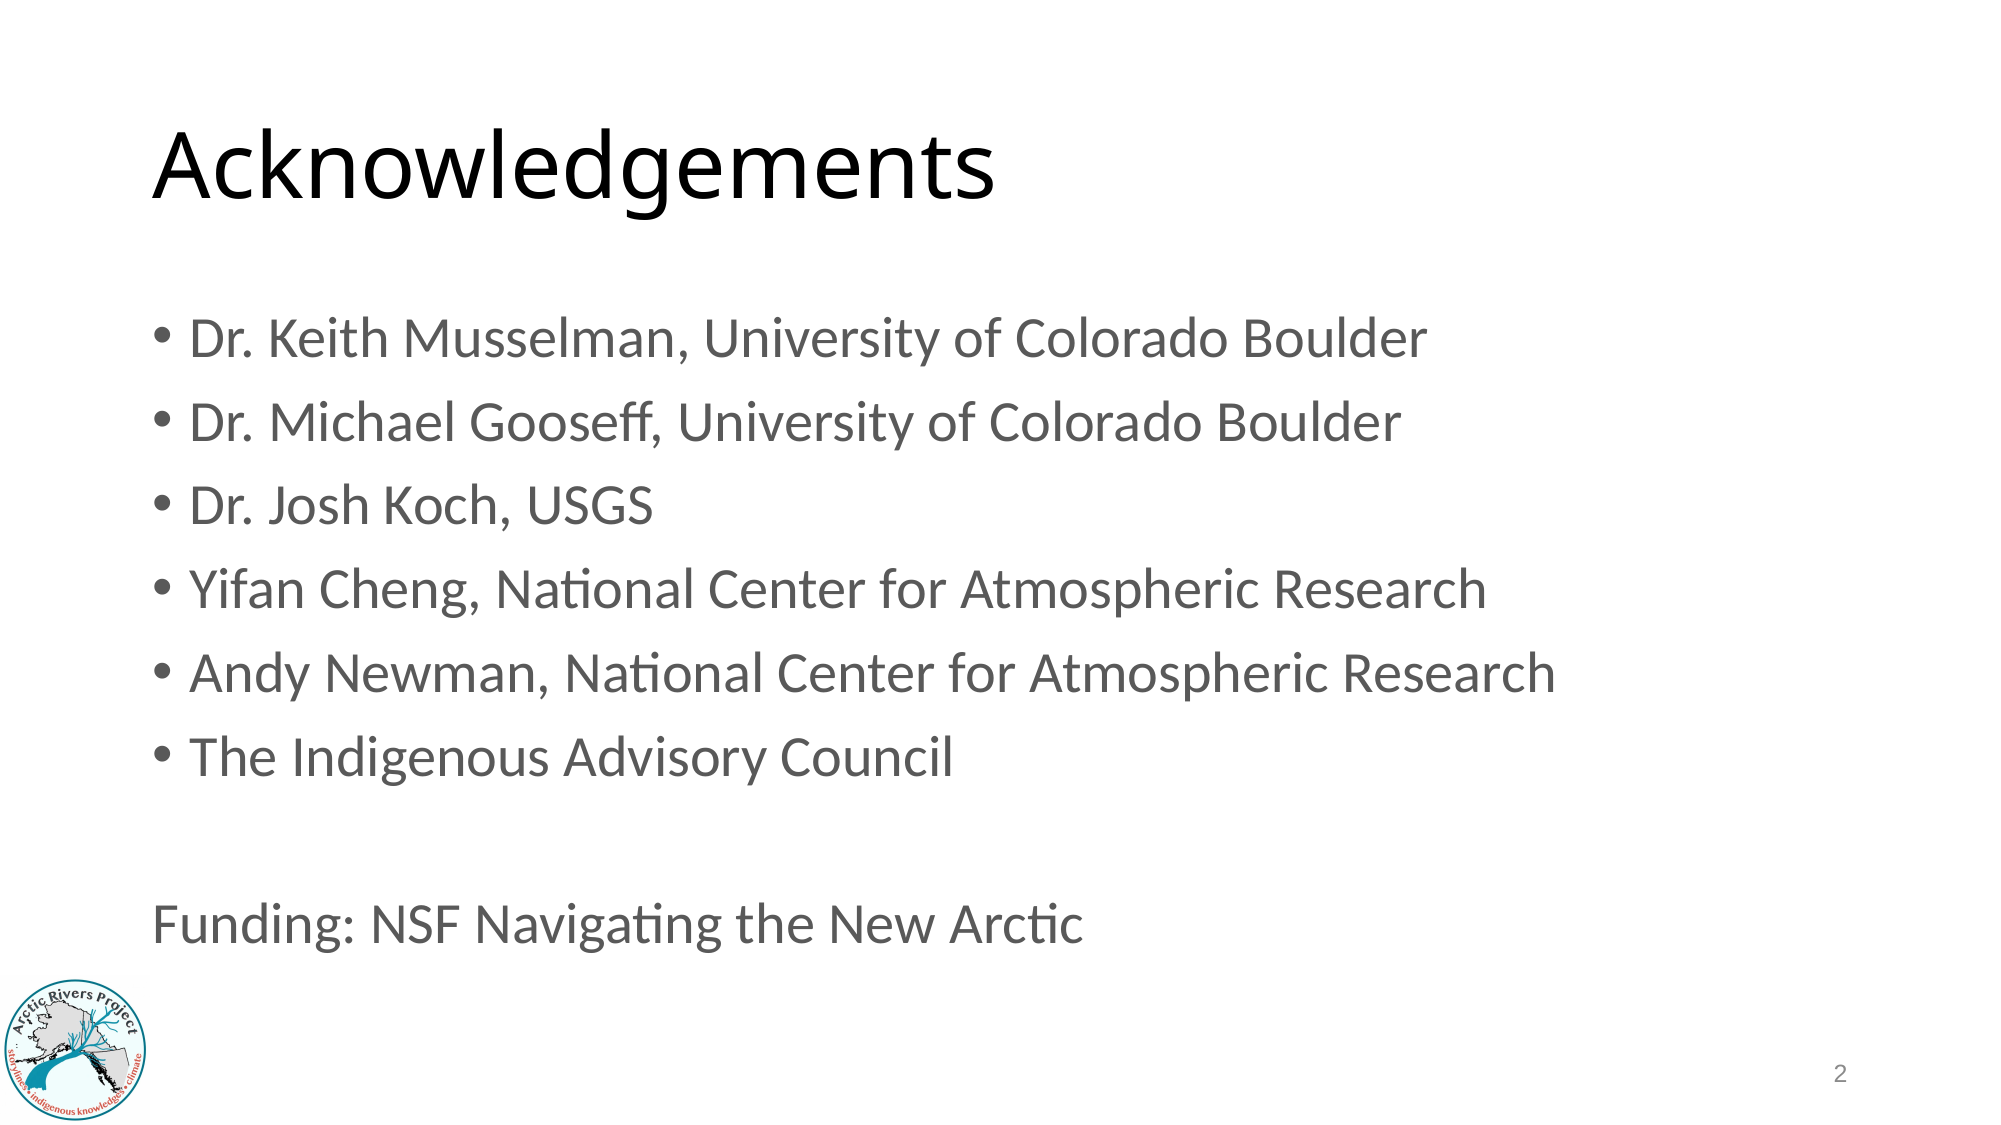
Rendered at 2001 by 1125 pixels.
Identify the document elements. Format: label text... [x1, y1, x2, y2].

title Acknowledgements [137, 59, 1863, 278]
slide_number 2 [1412, 1042, 1863, 1103]
picture [0, 975, 150, 1125]
list Dr. Keith Musselman, University of Colorado Boulder Dr. Michael Gooseff, University of Colorado Boulder Dr. Josh Koch, USGS Yifan Cheng, National Center for Atmospheric Research Andy Newman, National Center for Atmospheric Research The Indigenous Advisory Council Funding: NSF Navigating the New Arctic [137, 299, 1863, 1014]
